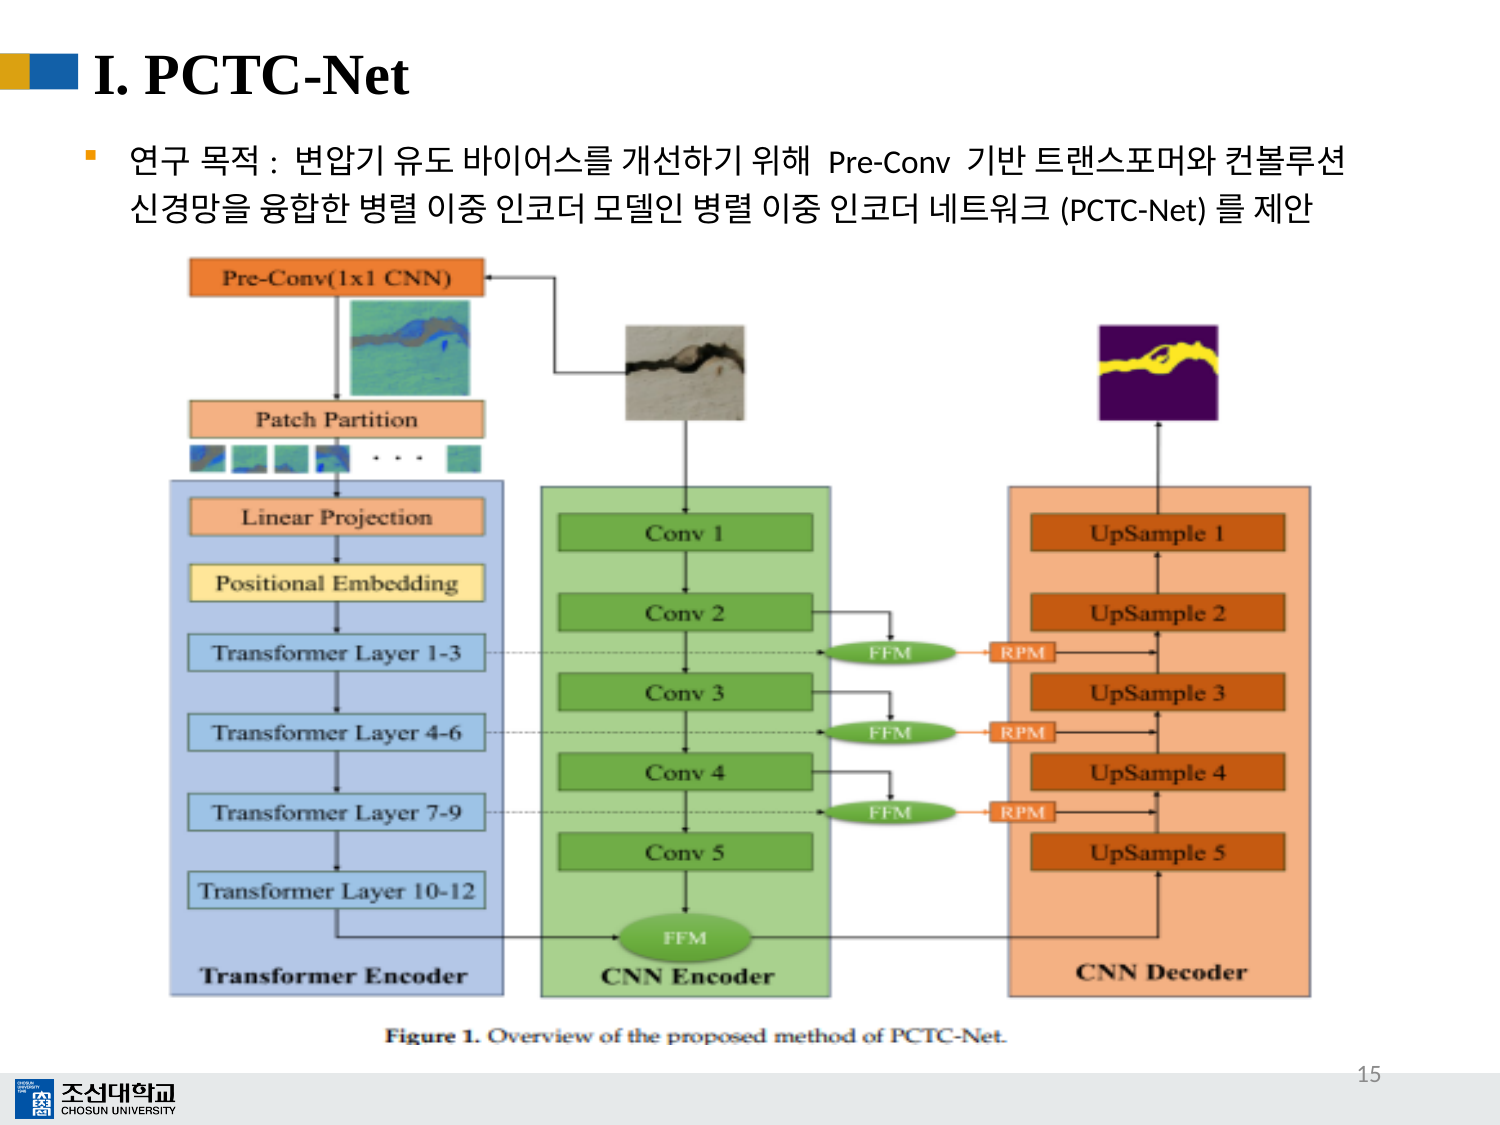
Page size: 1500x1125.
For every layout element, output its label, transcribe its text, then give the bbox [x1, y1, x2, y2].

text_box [0, 53, 79, 90]
text_box I. PCTC-Net [78, 28, 545, 63]
text_box 연구 목적: 변압기 유도 바이어스를 개선하기 위해 Pre-Conv 기반 트랜스포머와 컨볼루션 신경망을 융합한 병렬 이중 인코더 모델인 병렬 이중 인코더 네트워크(PCTC-Net)를 제안 [21, 63, 1437, 236]
picture [156, 243, 1343, 1045]
slide_number 15 [1059, 1042, 1397, 1103]
text_box [0, 1072, 1500, 1125]
picture [15, 1079, 176, 1119]
